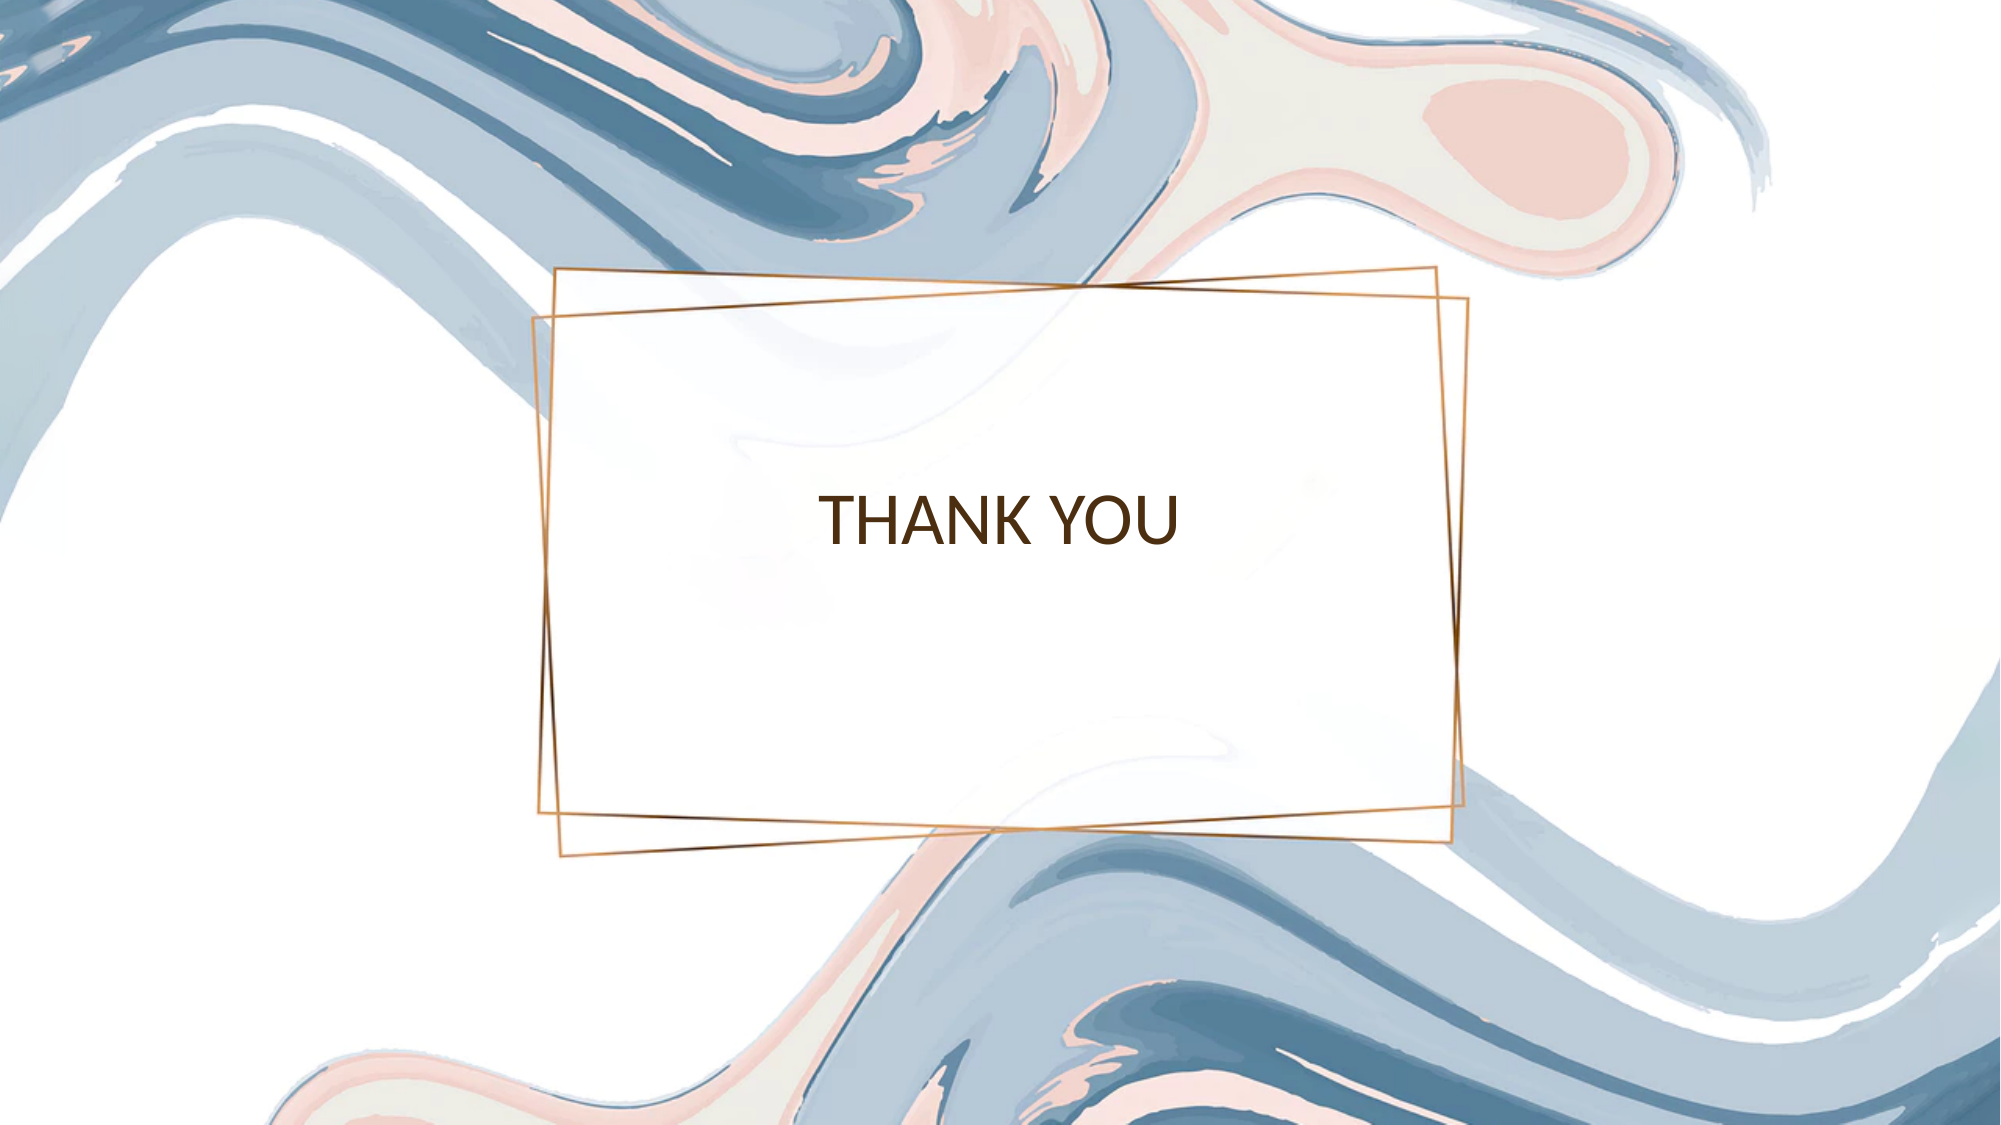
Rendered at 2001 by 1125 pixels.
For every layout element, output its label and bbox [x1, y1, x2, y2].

text_box [605, 453, 1395, 666]
picture [0, 0, 2001, 1125]
